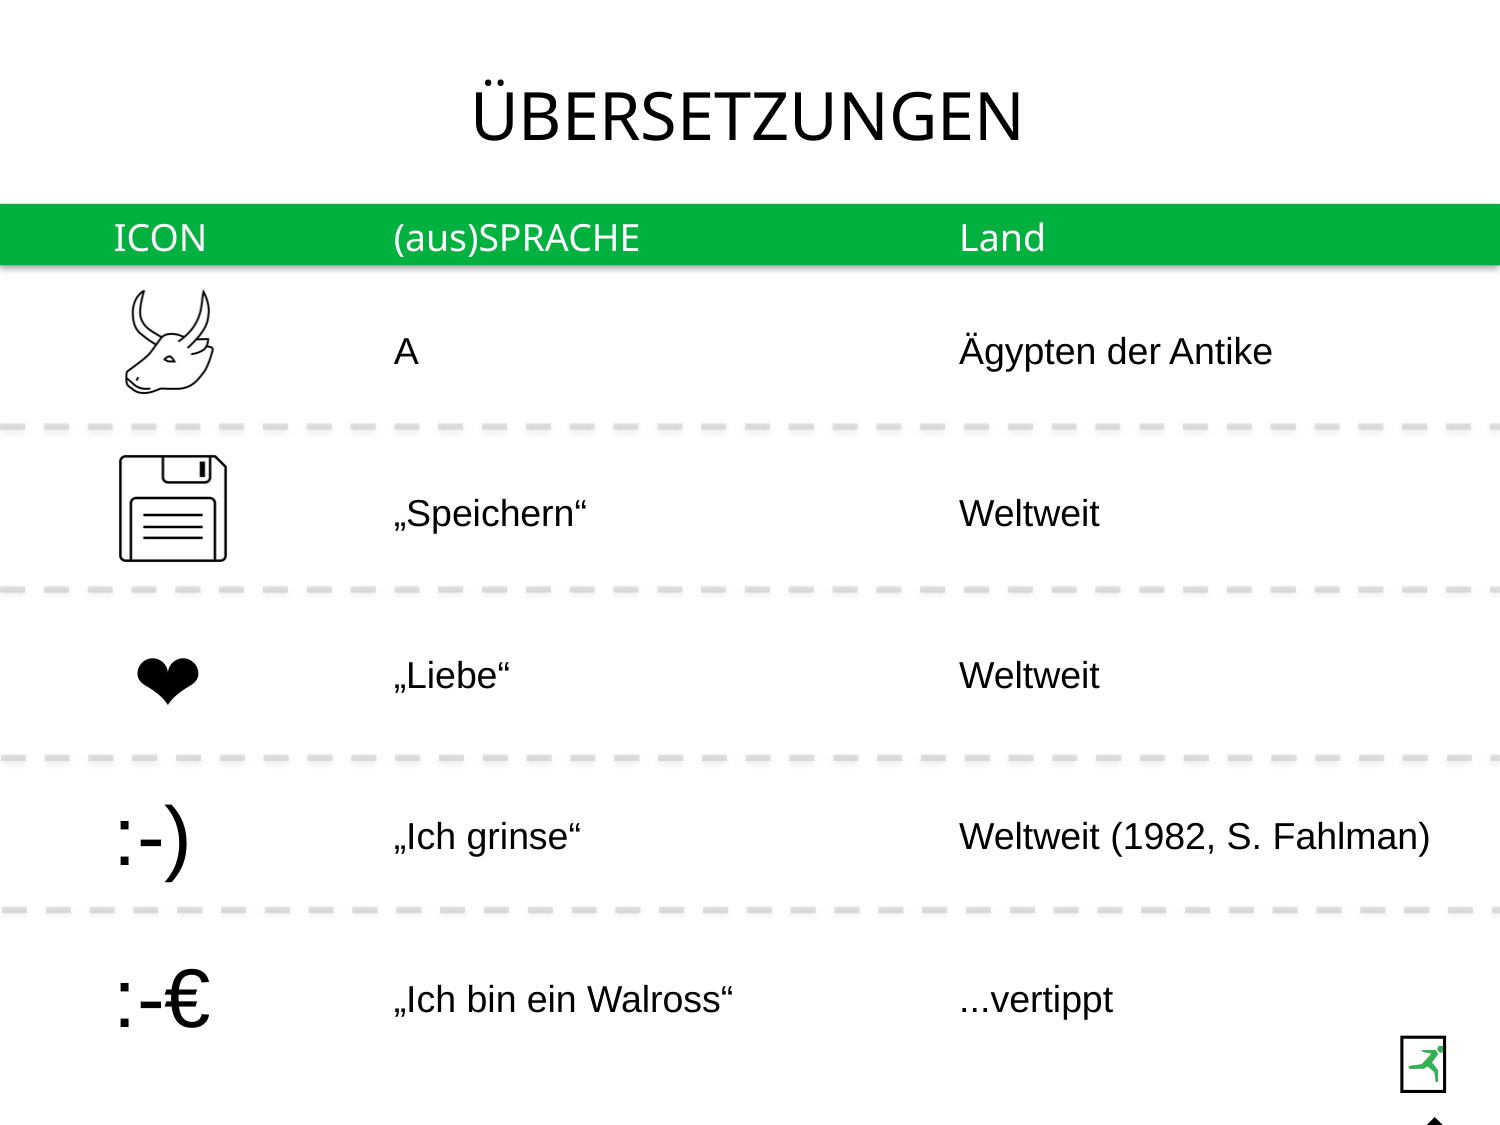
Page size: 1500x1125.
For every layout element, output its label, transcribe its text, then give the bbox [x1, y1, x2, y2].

table_cell „Speichern“ [379, 435, 944, 588]
table_cell „Liebe“ [379, 598, 944, 756]
picture [110, 445, 236, 571]
table_cell Ägypten der Antike [944, 270, 1446, 425]
table_cell [99, 598, 379, 756]
table_cell [99, 435, 379, 588]
table_header (aus)SPRACHE [379, 204, 944, 270]
table_cell :-) [99, 767, 379, 909]
table_cell ...vertippt [944, 919, 1446, 1080]
table_cell „Ich grinse“ [379, 767, 944, 909]
table_header Land [944, 204, 1446, 270]
title übersetzungen [94, 89, 1402, 148]
text_box ❤️ [118, 621, 218, 737]
text_box [0, 203, 1500, 266]
table_cell „Ich bin ein Walross“ [379, 919, 944, 1080]
table_header ICON [99, 204, 379, 270]
table_cell Weltweit (1982, S. Fahlman) [944, 767, 1446, 909]
table_cell Weltweit [944, 435, 1446, 588]
table_cell [99, 270, 379, 425]
picture [110, 279, 236, 405]
table_cell Weltweit [944, 598, 1446, 756]
table_cell A [379, 270, 944, 425]
text_box 🗃 [1377, 1002, 1461, 1125]
table_cell :-€ [99, 919, 379, 1080]
